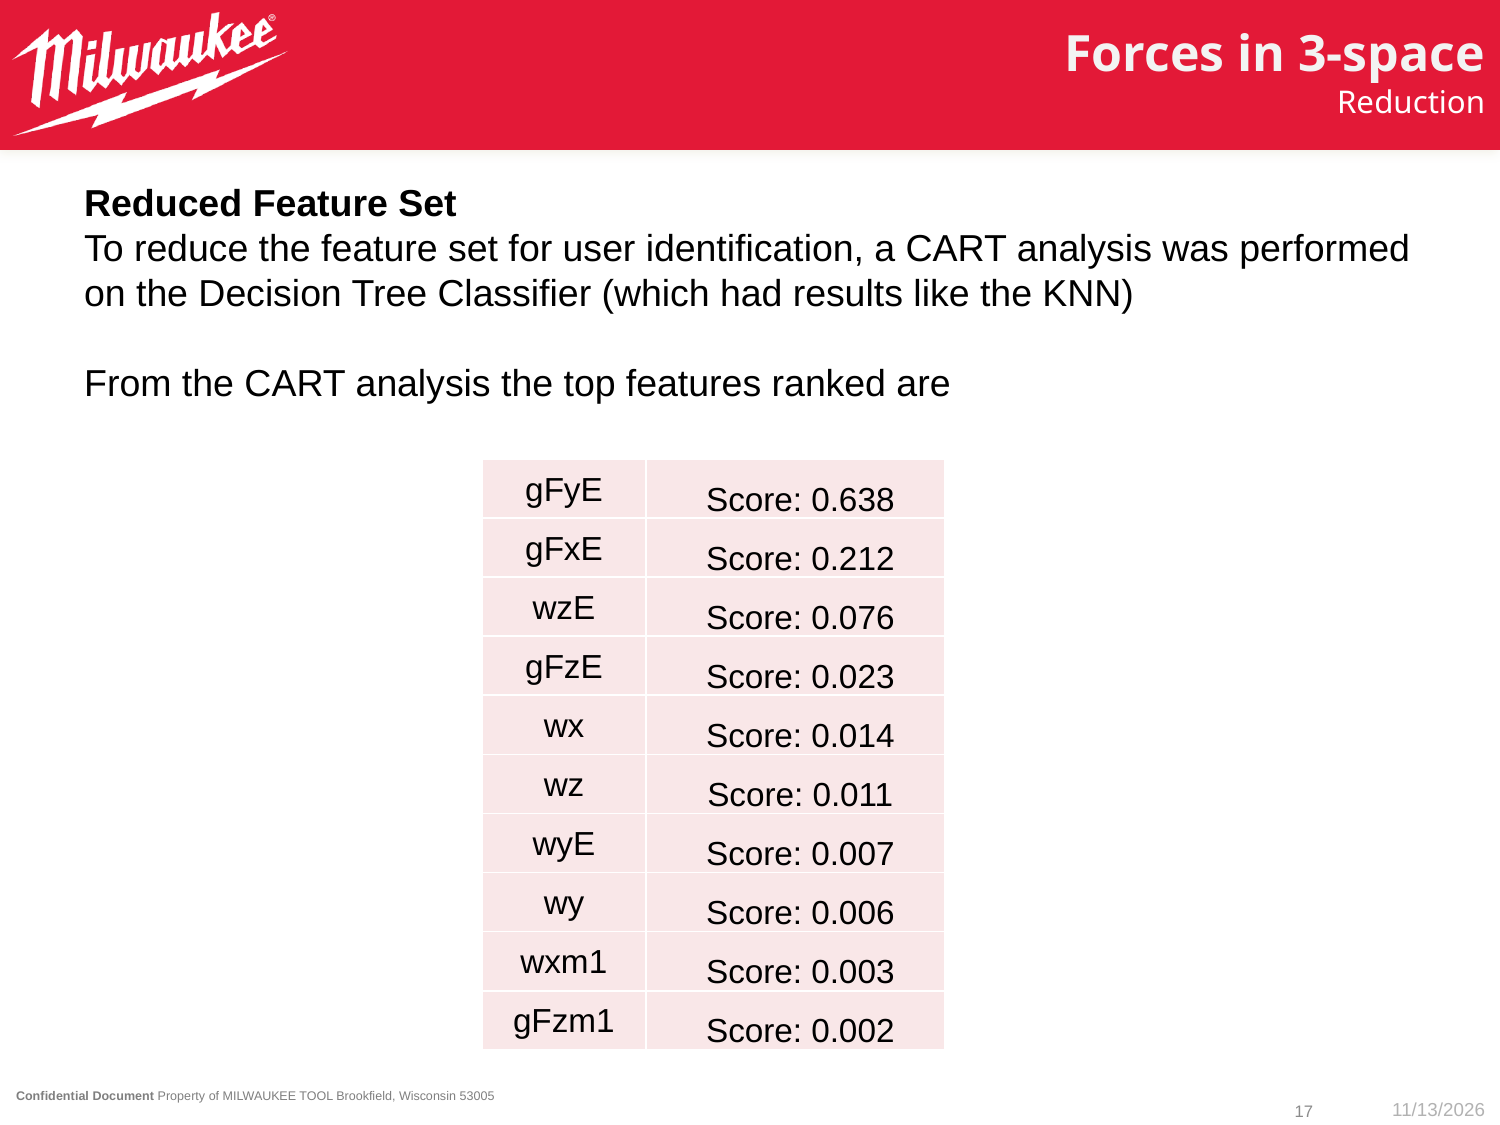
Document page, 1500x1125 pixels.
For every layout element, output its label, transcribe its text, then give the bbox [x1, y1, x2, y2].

table_cell Score: 0.006 [647, 873, 944, 931]
table_cell Score: 0.014 [647, 696, 944, 754]
table_cell wxm1 [483, 932, 645, 990]
table_cell Score: 0.023 [647, 637, 944, 694]
table_cell gFxE [483, 519, 645, 576]
table_cell Score: 0.011 [647, 755, 944, 813]
table_header Score: 0.638 [647, 460, 944, 517]
picture [12, 12, 288, 136]
list Reduction [265, 75, 1500, 138]
table_cell wx [483, 696, 645, 754]
table_cell Score: 0.007 [647, 814, 944, 872]
table_cell gFzm1 [483, 992, 645, 1049]
table_cell wyE [483, 814, 645, 872]
slide_number 17 [1265, 1097, 1328, 1125]
table_cell Score: 0.212 [647, 519, 944, 576]
table_cell wz [483, 755, 645, 813]
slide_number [1363, 1097, 1500, 1121]
table_cell Score: 0.076 [647, 578, 944, 635]
title Forces in 3-space [262, 14, 1500, 75]
table_cell wy [483, 873, 645, 931]
table_cell gFzE [483, 637, 645, 694]
table_cell Score: 0.002 [647, 992, 944, 1049]
table_cell wzE [483, 578, 645, 635]
table_header gFyE [483, 460, 645, 517]
table_cell Score: 0.003 [647, 932, 944, 990]
text_box Reduced Feature Set To reduce the feature set for user identification, a CART analysis was performed on the Decision Tree Classifier (which had results like the KNN) From the CART analysis the top features ranked are [69, 171, 1428, 457]
